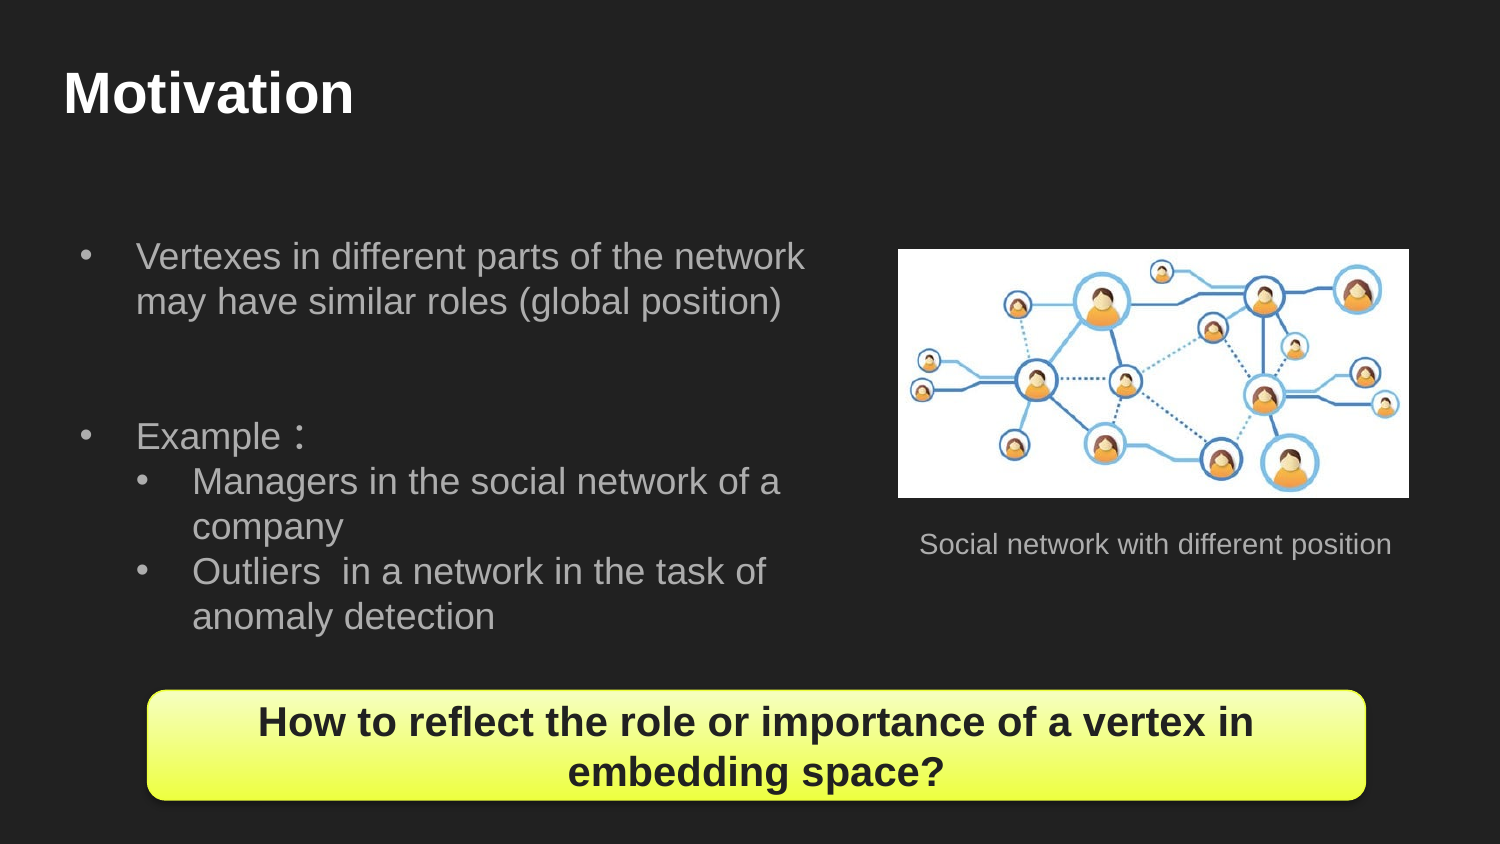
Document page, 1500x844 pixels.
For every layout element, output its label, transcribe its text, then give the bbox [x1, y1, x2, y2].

picture [898, 249, 1410, 498]
text_box How to reflect the role or importance of a vertex in embedding space? [146, 689, 1367, 801]
title Motivation [48, 39, 1062, 109]
text_box Vertexes in different parts of the network may have similar roles (global position) Example： Managers in the social network of a company Outliers in a network in the task of anomaly detection [64, 224, 856, 645]
text_box Social network with different position [904, 518, 1408, 568]
